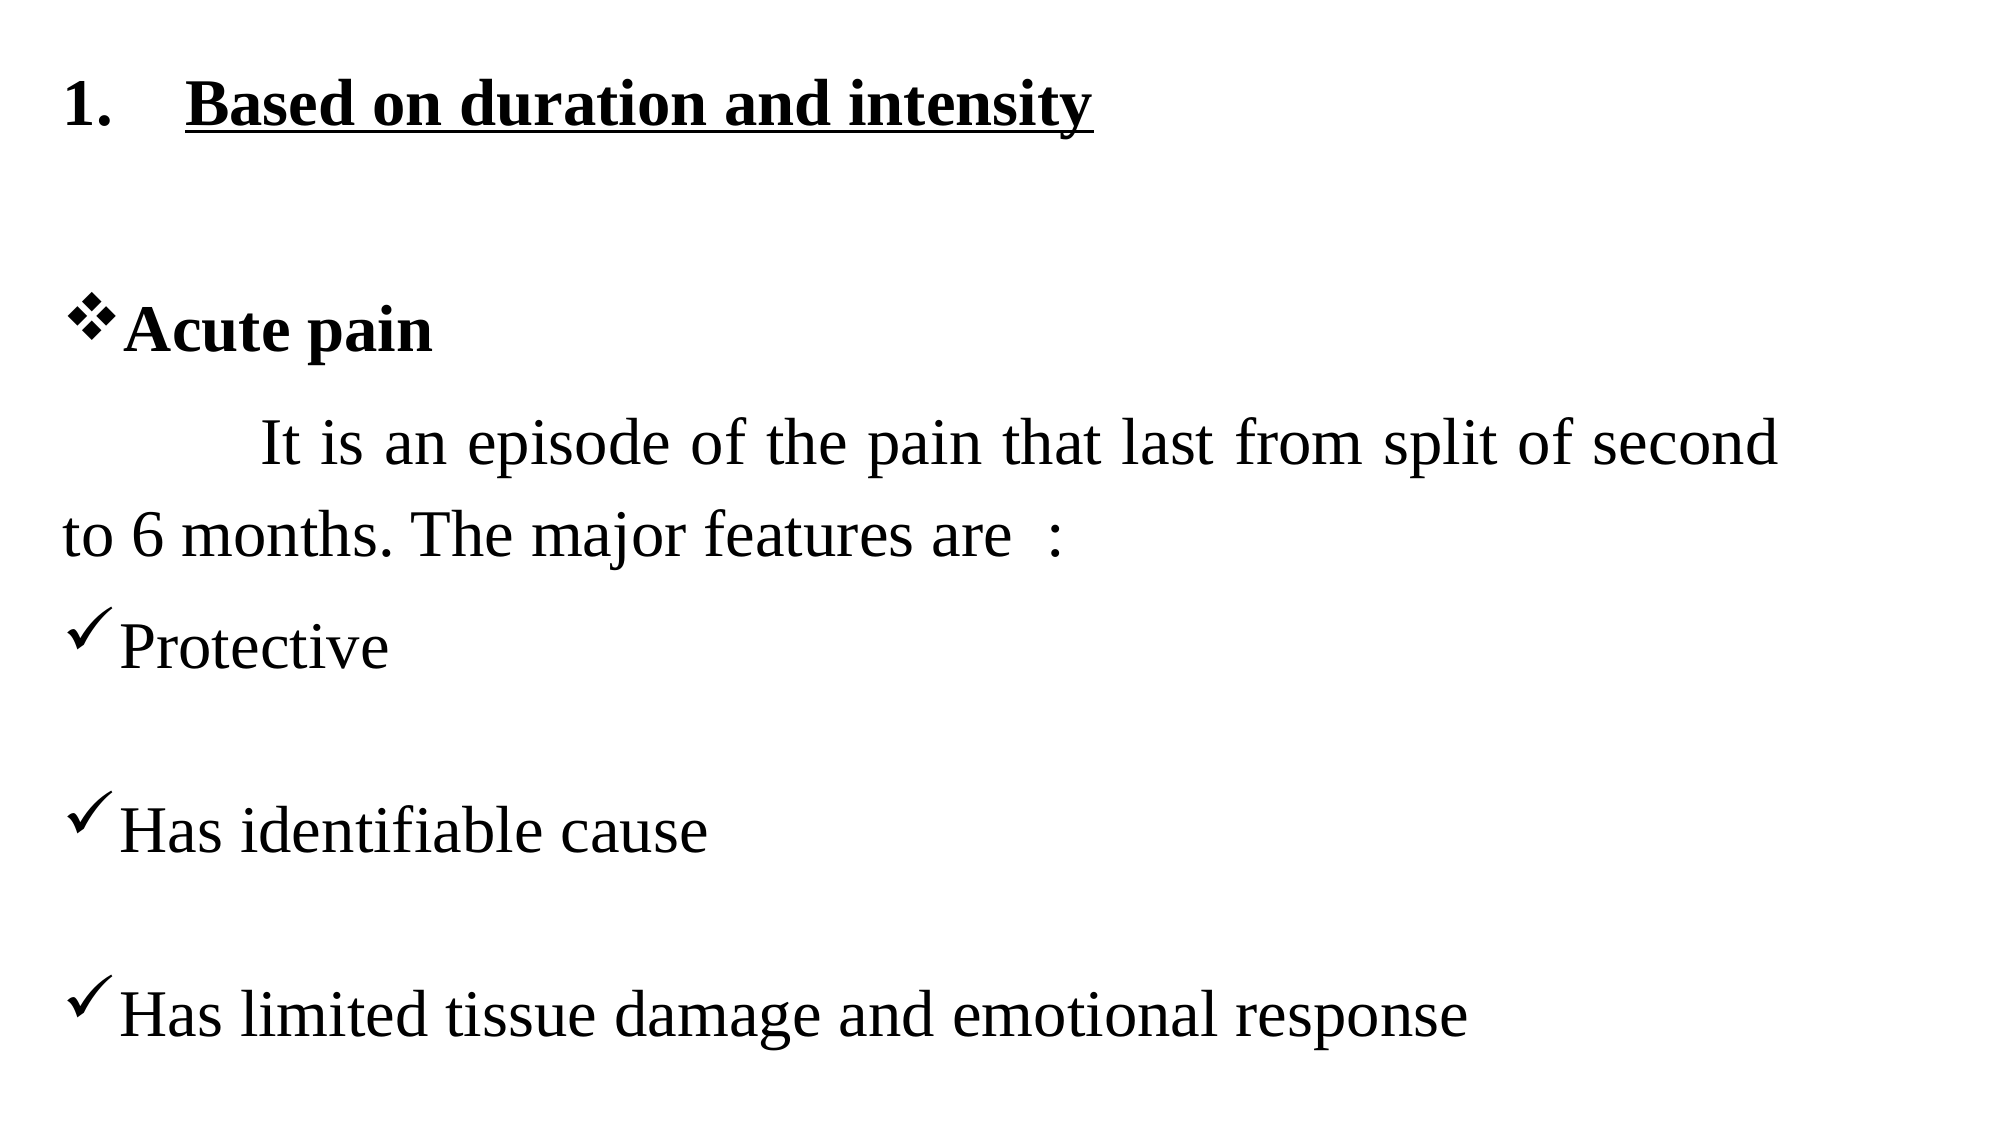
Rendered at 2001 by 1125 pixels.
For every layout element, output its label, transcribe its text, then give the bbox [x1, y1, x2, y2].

list Based on duration and intensity Acute pain It is an episode of the pain that last from split of second to 6 months. The major features are : Protective Has identifiable cause Has limited tissue damage and emotional response [48, 39, 1798, 901]
